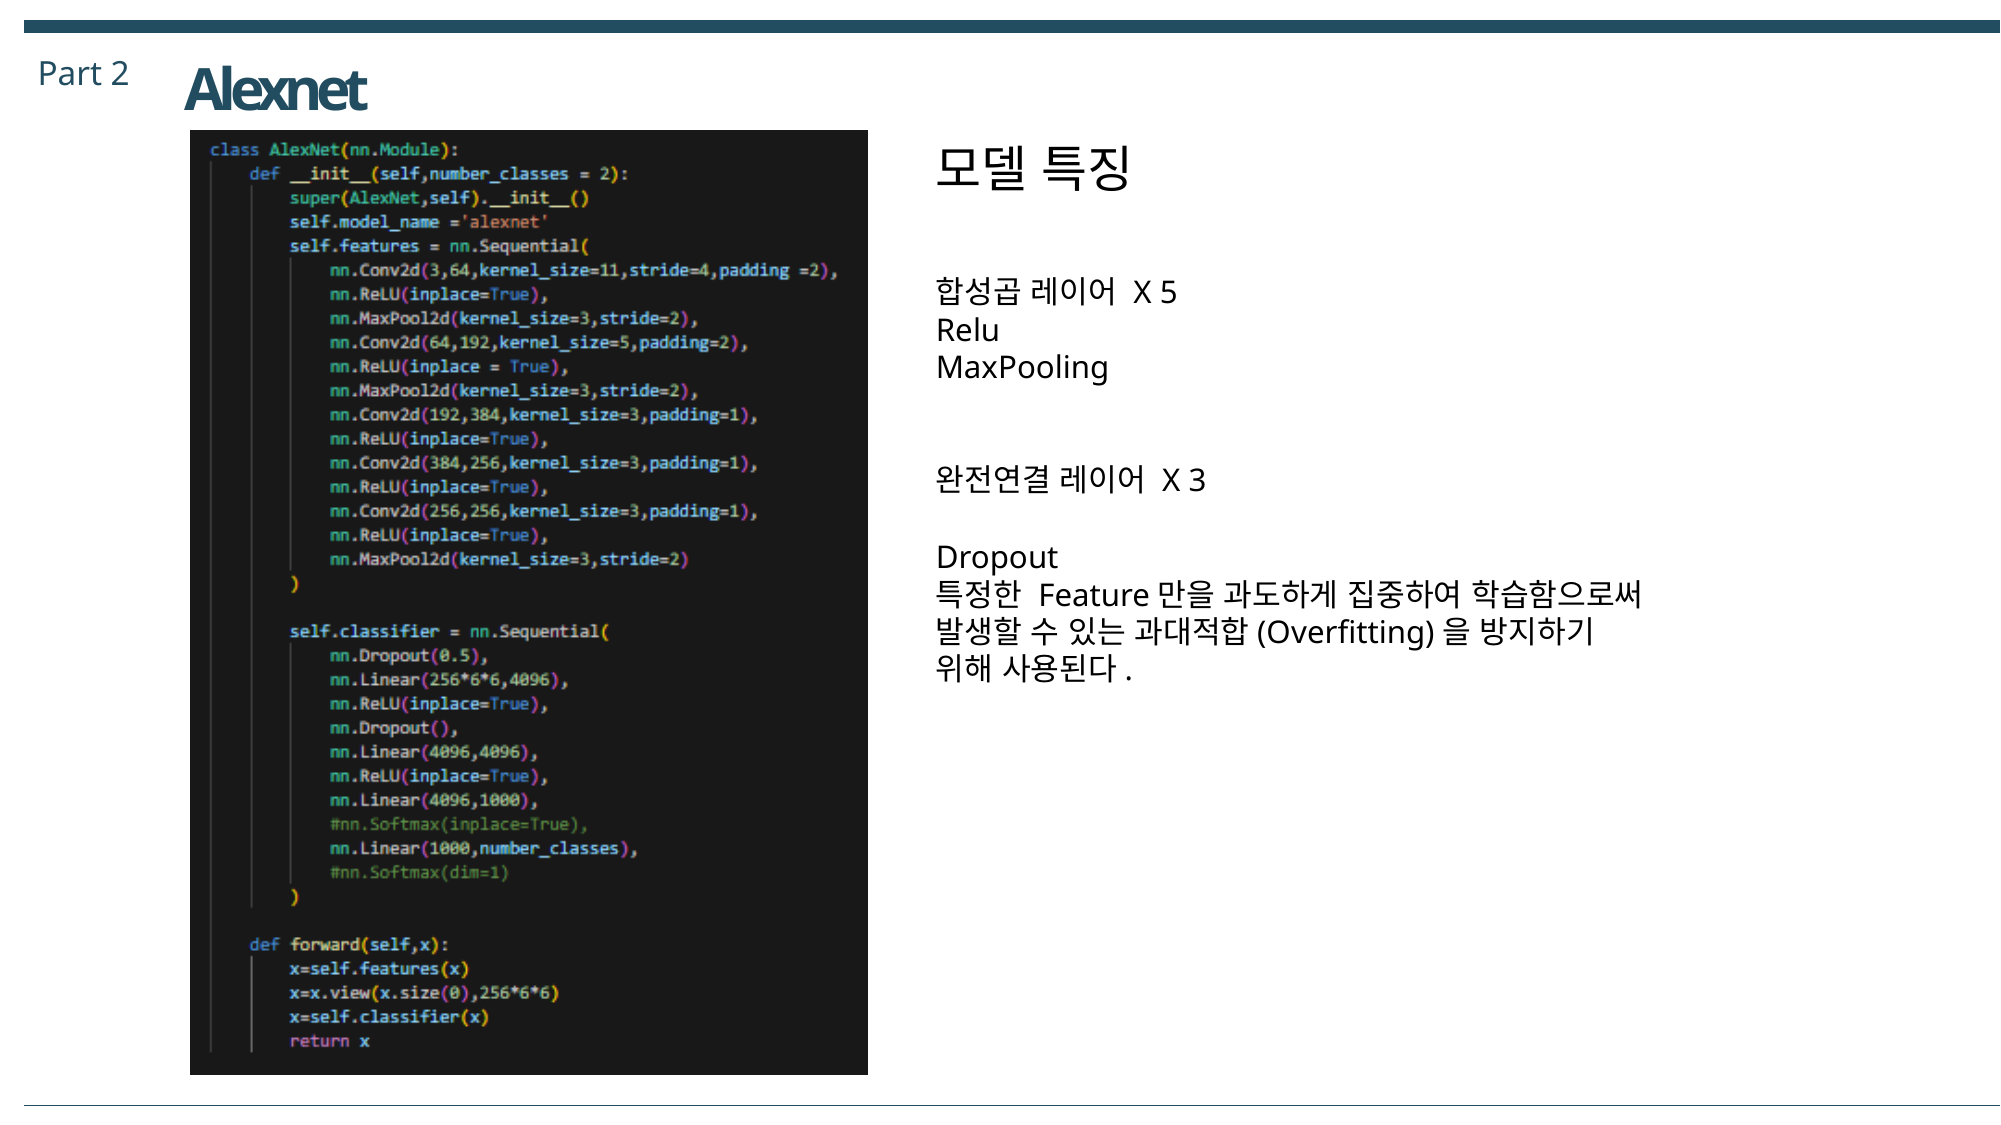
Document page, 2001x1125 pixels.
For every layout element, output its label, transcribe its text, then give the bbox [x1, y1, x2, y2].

text_box 모델 특징 합성곱 레이어 X 5 Relu MaxPooling 완전연결 레이어 X 3 Dropout 특정한 Feature만을 과도하게 집중하여 학습함으로써 발생할 수 있는 과대적합(Overfitting)을 방지하기 위해 사용된다. [921, 130, 1675, 695]
text_box Alexnet [170, 44, 385, 130]
text_box Part 2 [22, 44, 145, 100]
picture [190, 130, 868, 1075]
